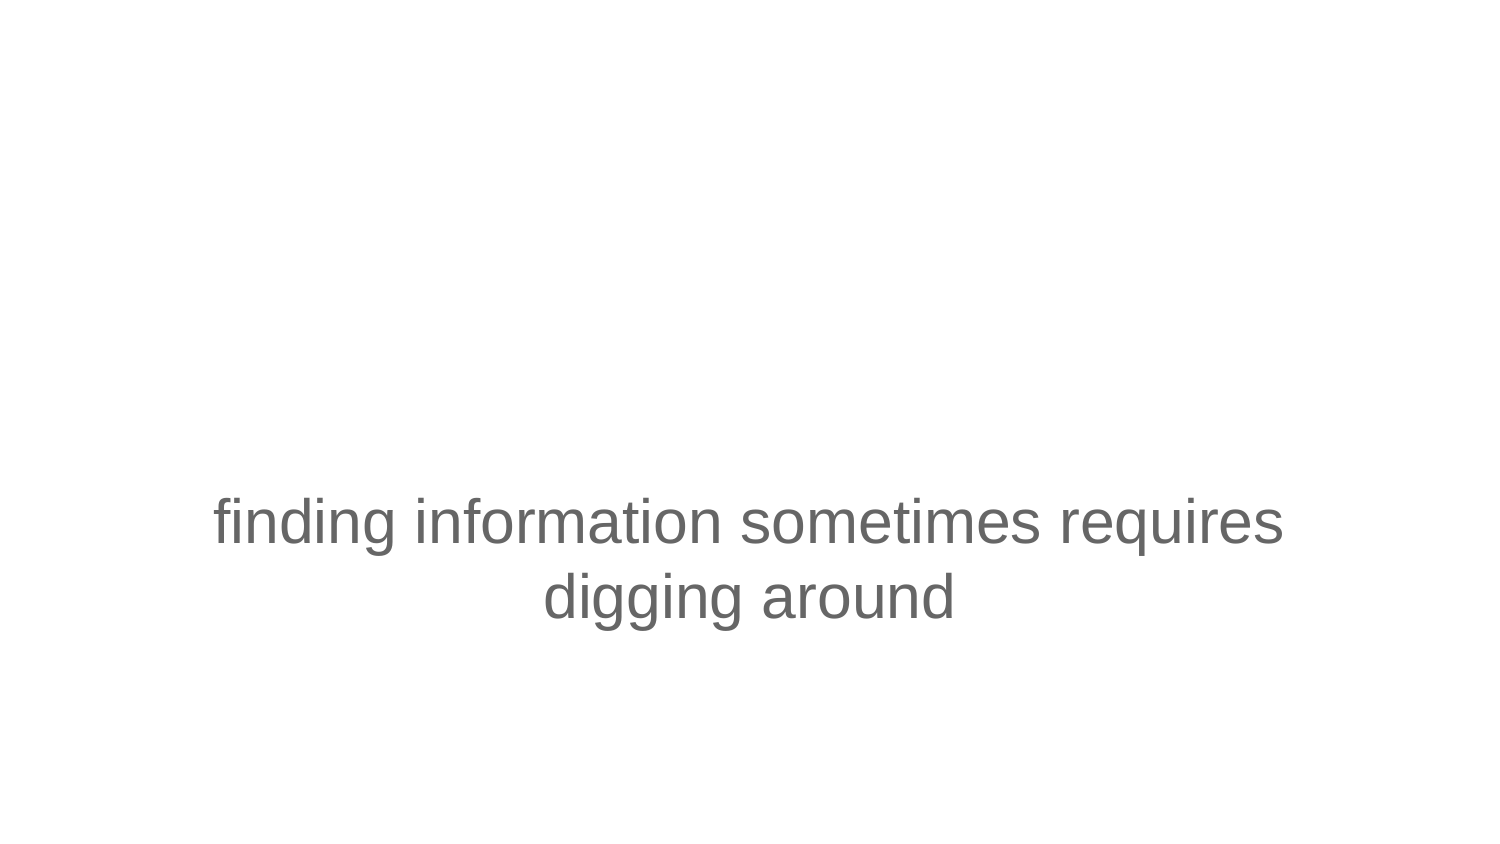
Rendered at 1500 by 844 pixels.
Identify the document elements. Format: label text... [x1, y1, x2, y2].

subtitle finding information sometimes requires digging around [112, 465, 1388, 639]
